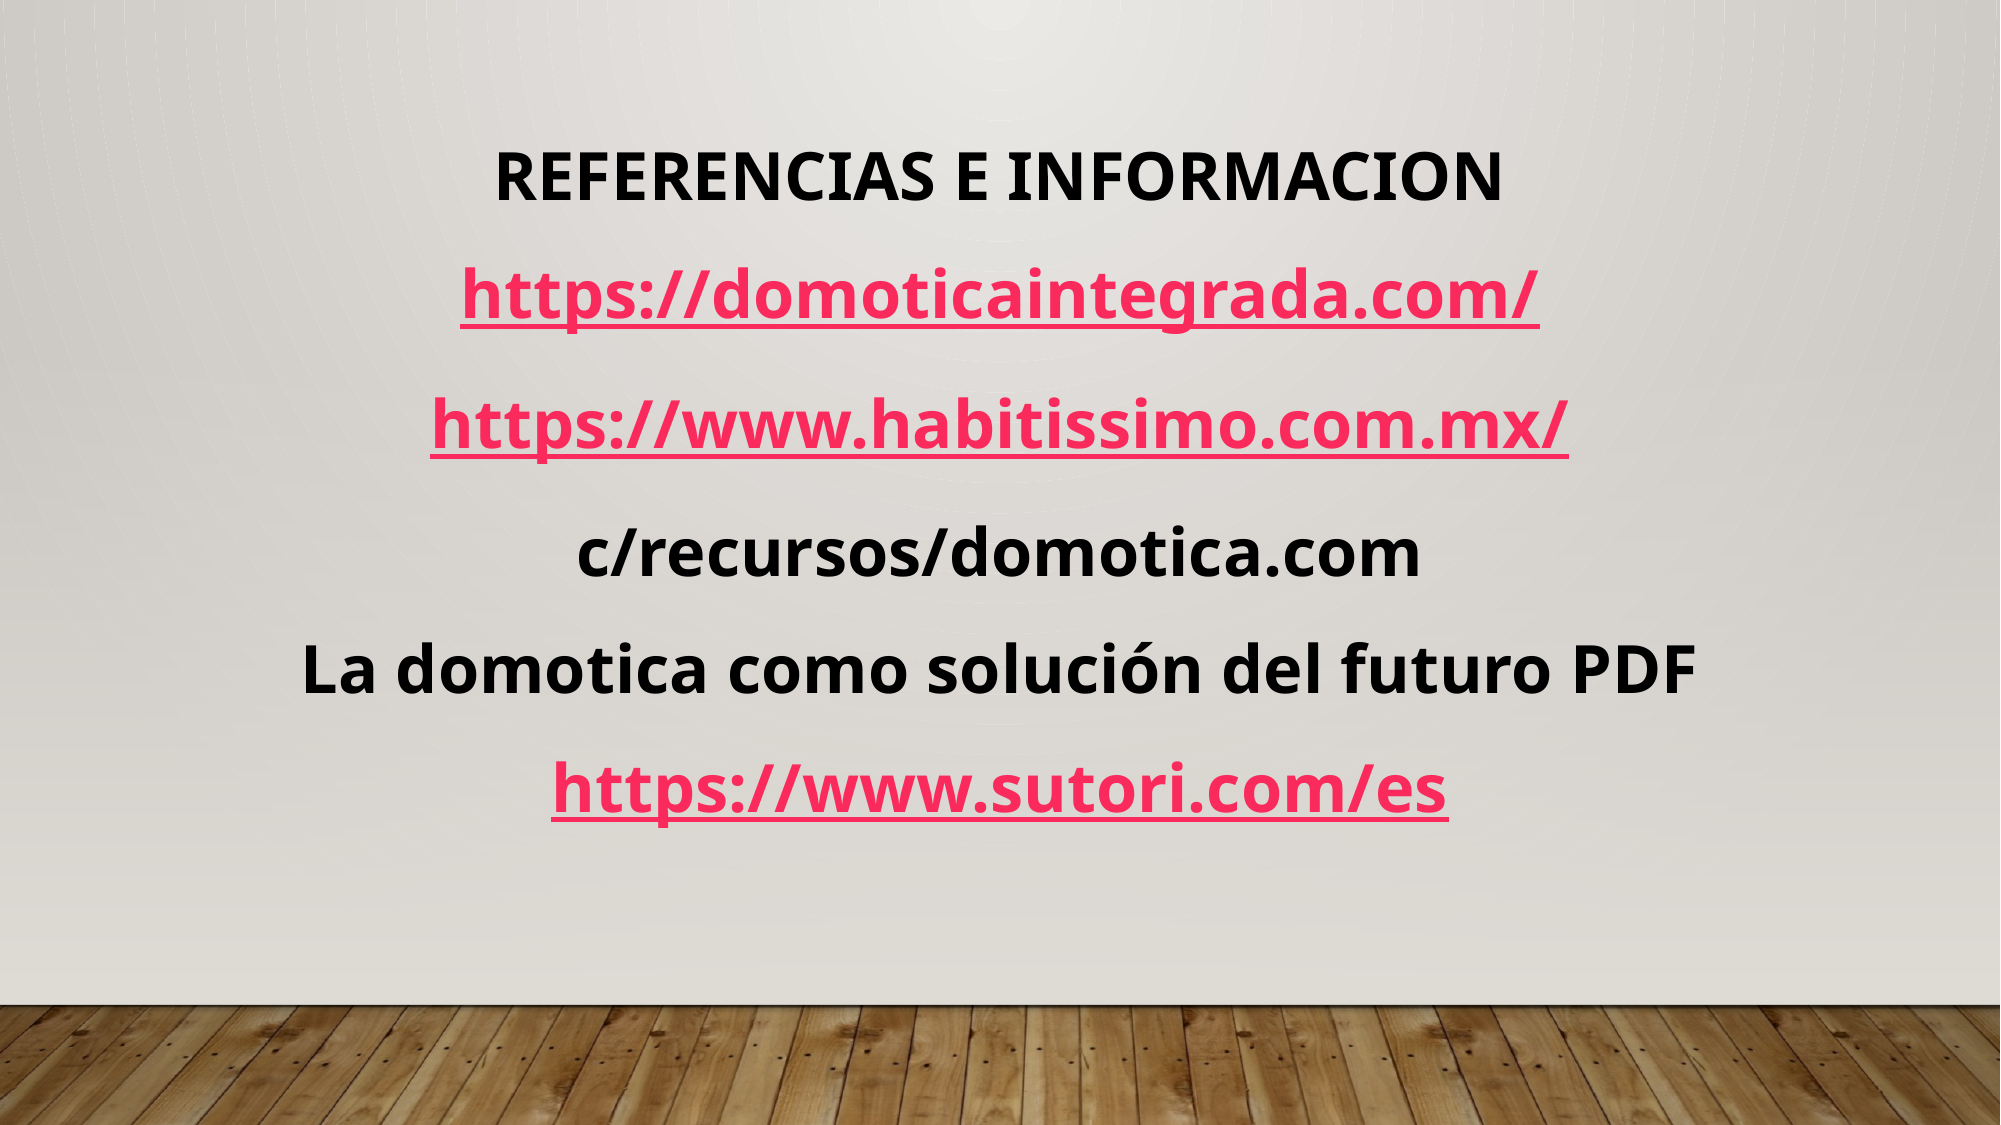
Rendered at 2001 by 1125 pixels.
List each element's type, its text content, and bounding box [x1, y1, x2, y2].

picture [0, 1005, 2000, 1125]
list REFERENCIAS E INFORMACION https://domoticaintegrada.com/ https://www.habitissimo.com.mx/ c/recursos/domotica.com La domotica como solución del futuro PDF https://www.sutori.com/es [212, 109, 1788, 892]
